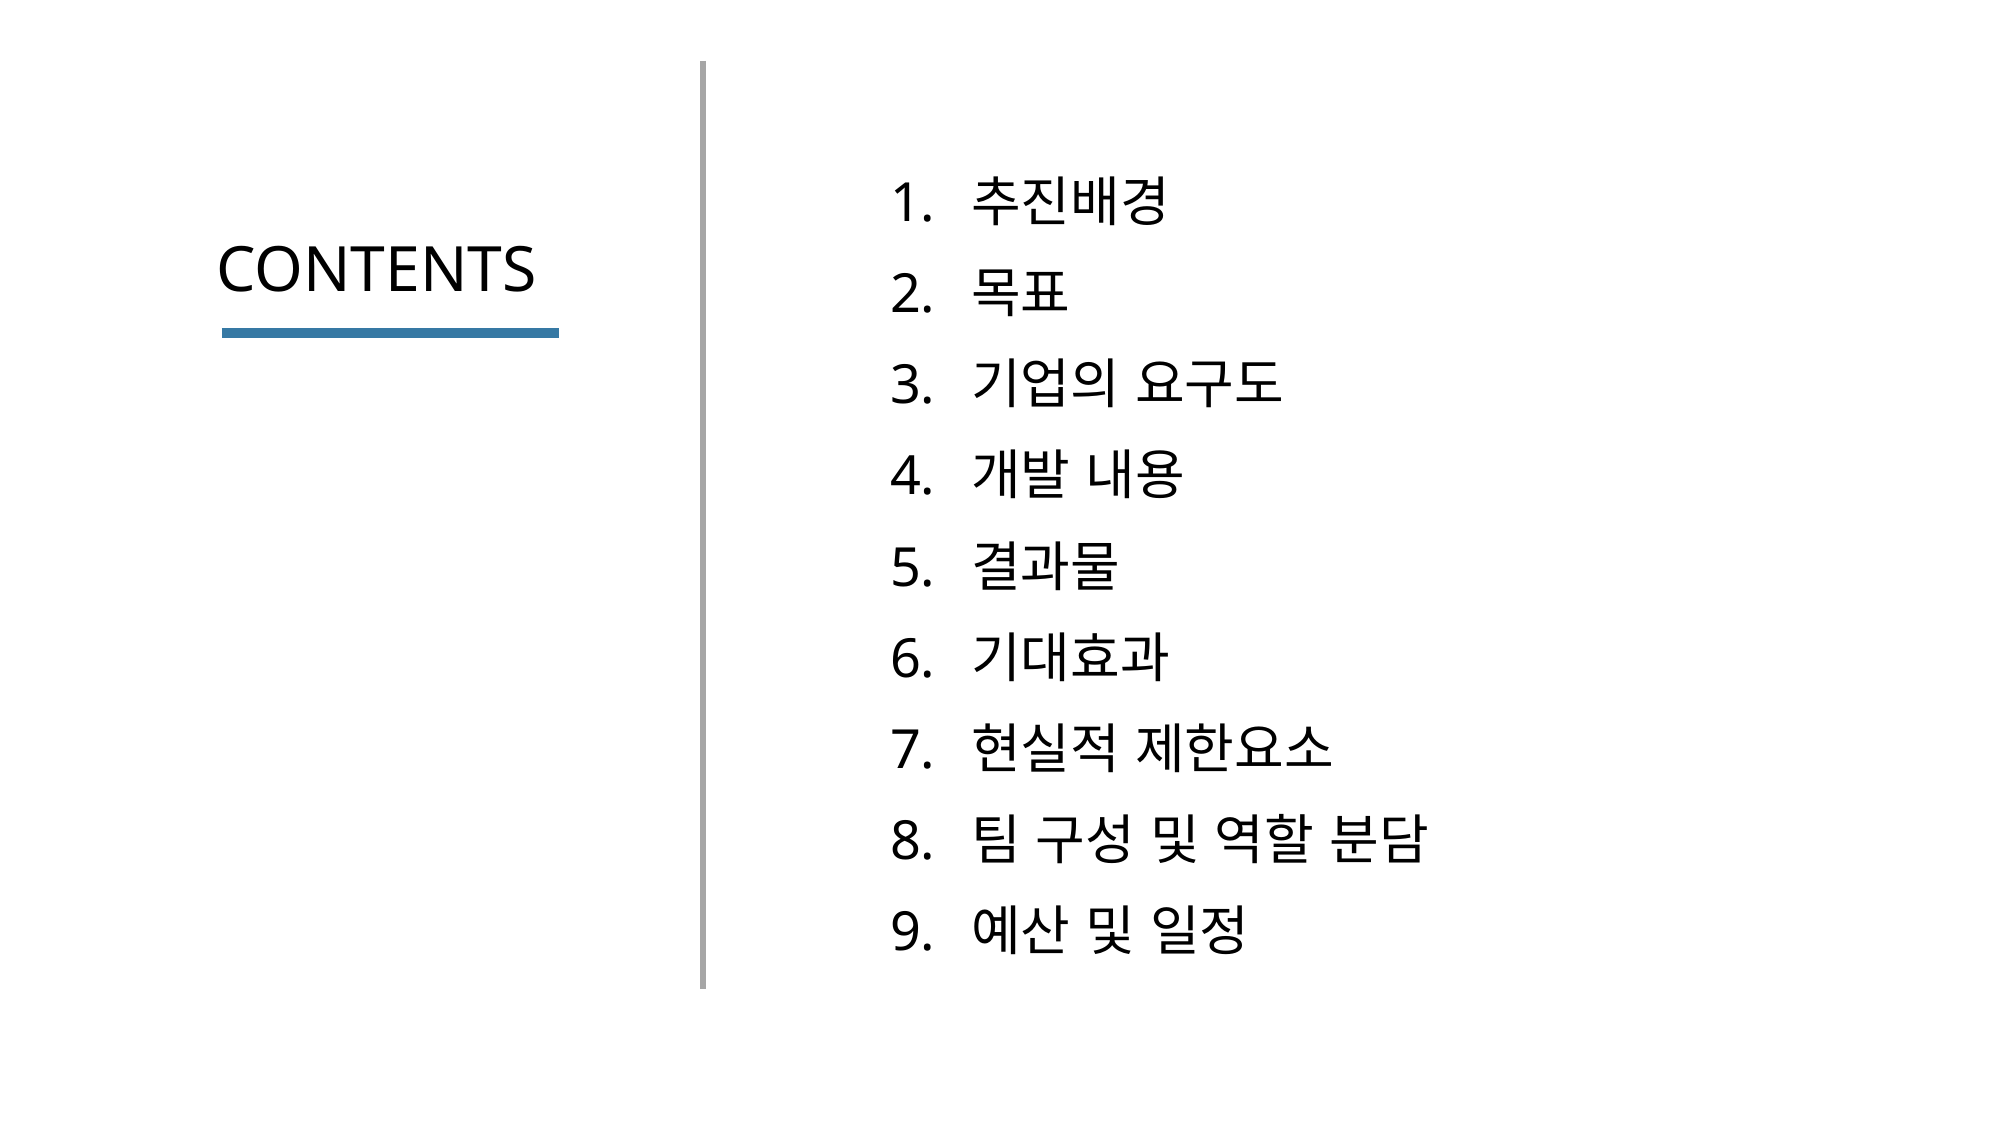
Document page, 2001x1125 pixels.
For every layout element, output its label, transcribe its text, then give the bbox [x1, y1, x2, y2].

title CONTENTS [201, 162, 602, 381]
list 추진배경 목표 기업의 요구도 개발 내용 결과물 기대효과 현실적 제한요소 팀 구성 및 역할 분담 예산 및 일정 [875, 153, 1925, 972]
